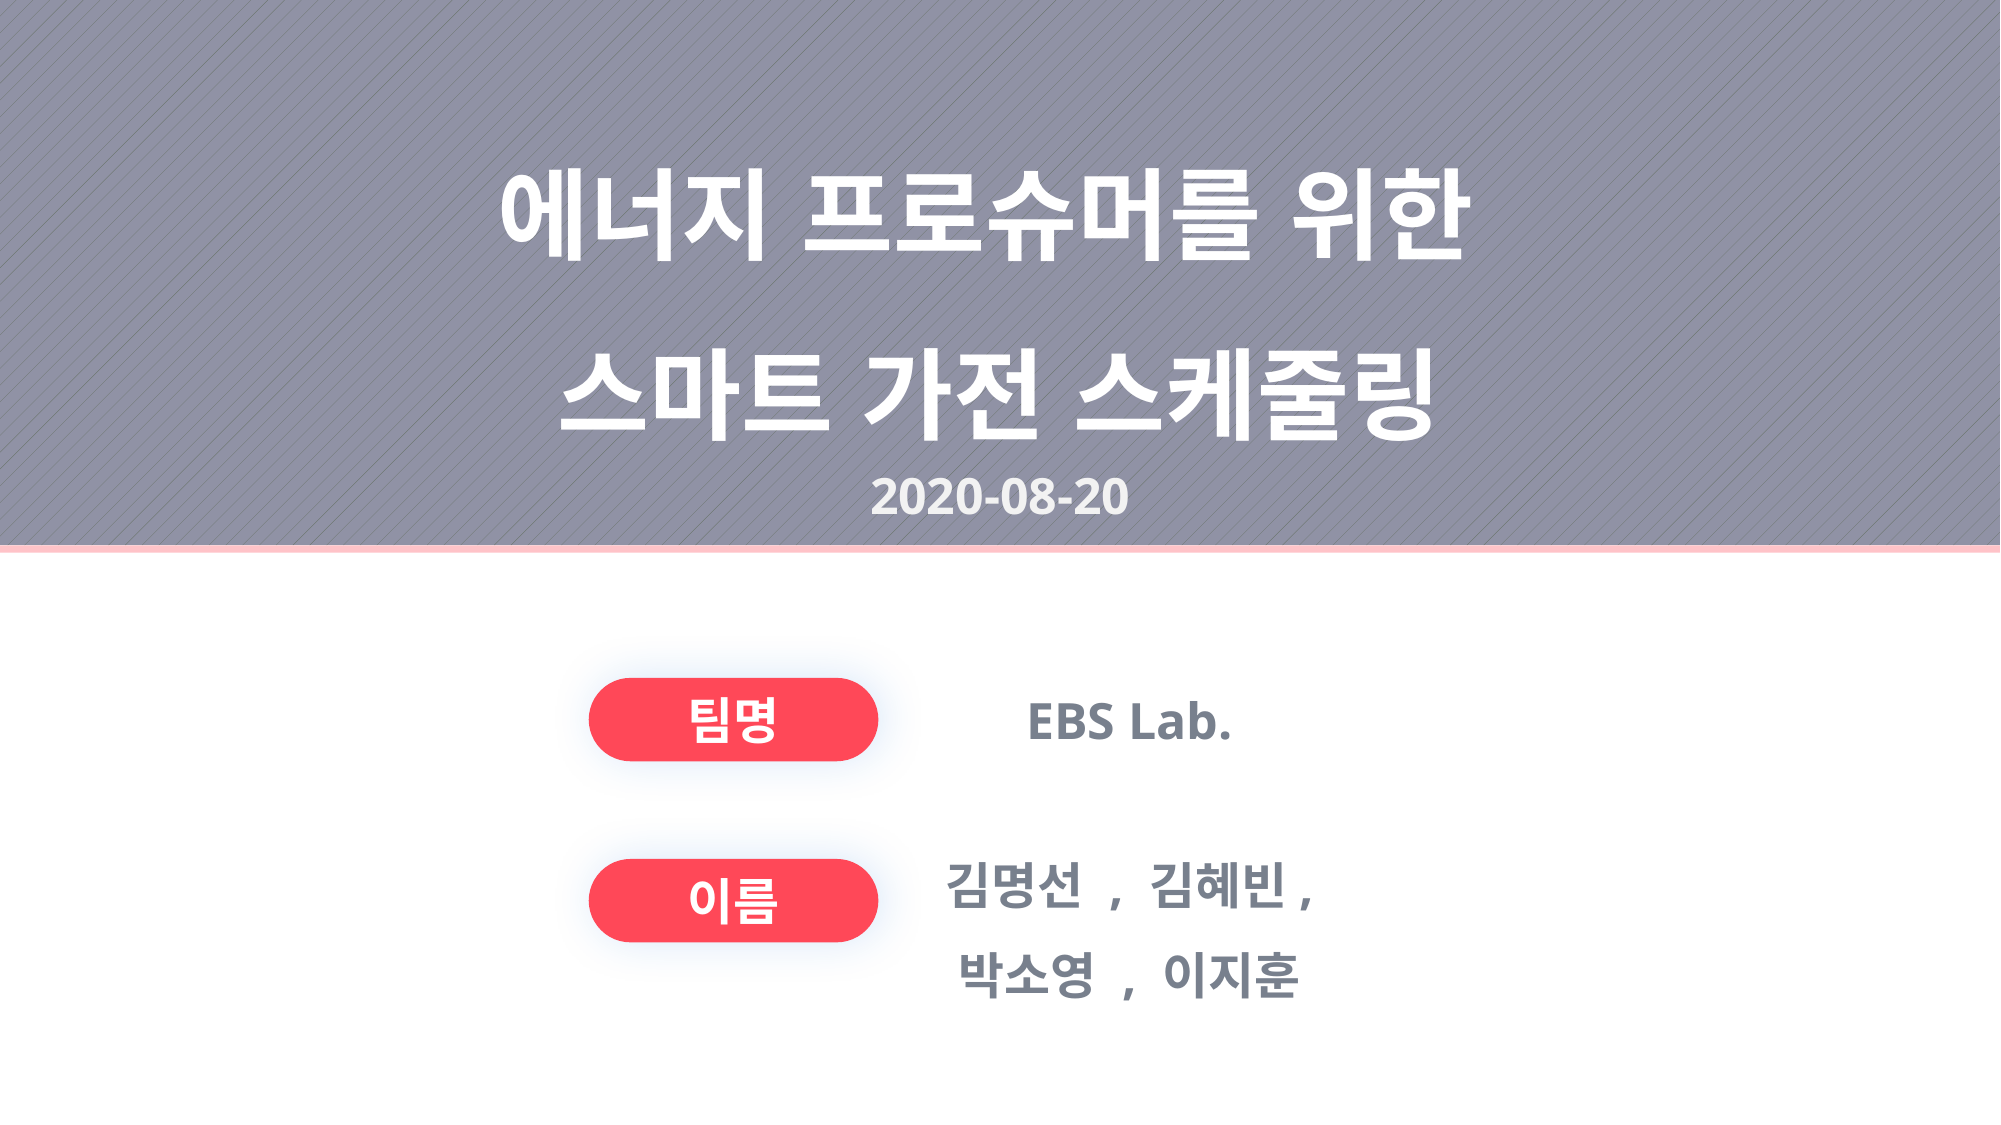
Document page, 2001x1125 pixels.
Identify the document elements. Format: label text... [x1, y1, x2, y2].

text_box 2020-08-20 [855, 457, 1145, 533]
text_box 김명선 , 김혜빈, 박소영 , 이지훈 [931, 816, 1329, 1012]
text_box EBS Lab. [1011, 681, 1248, 757]
text_box 에너지 프로슈머를 위한 스마트 가전 스케줄링 [0, 0, 2000, 544]
text_box 팀명 [587, 676, 880, 763]
text_box 이름 [587, 857, 880, 944]
text_box [0, 544, 2000, 554]
